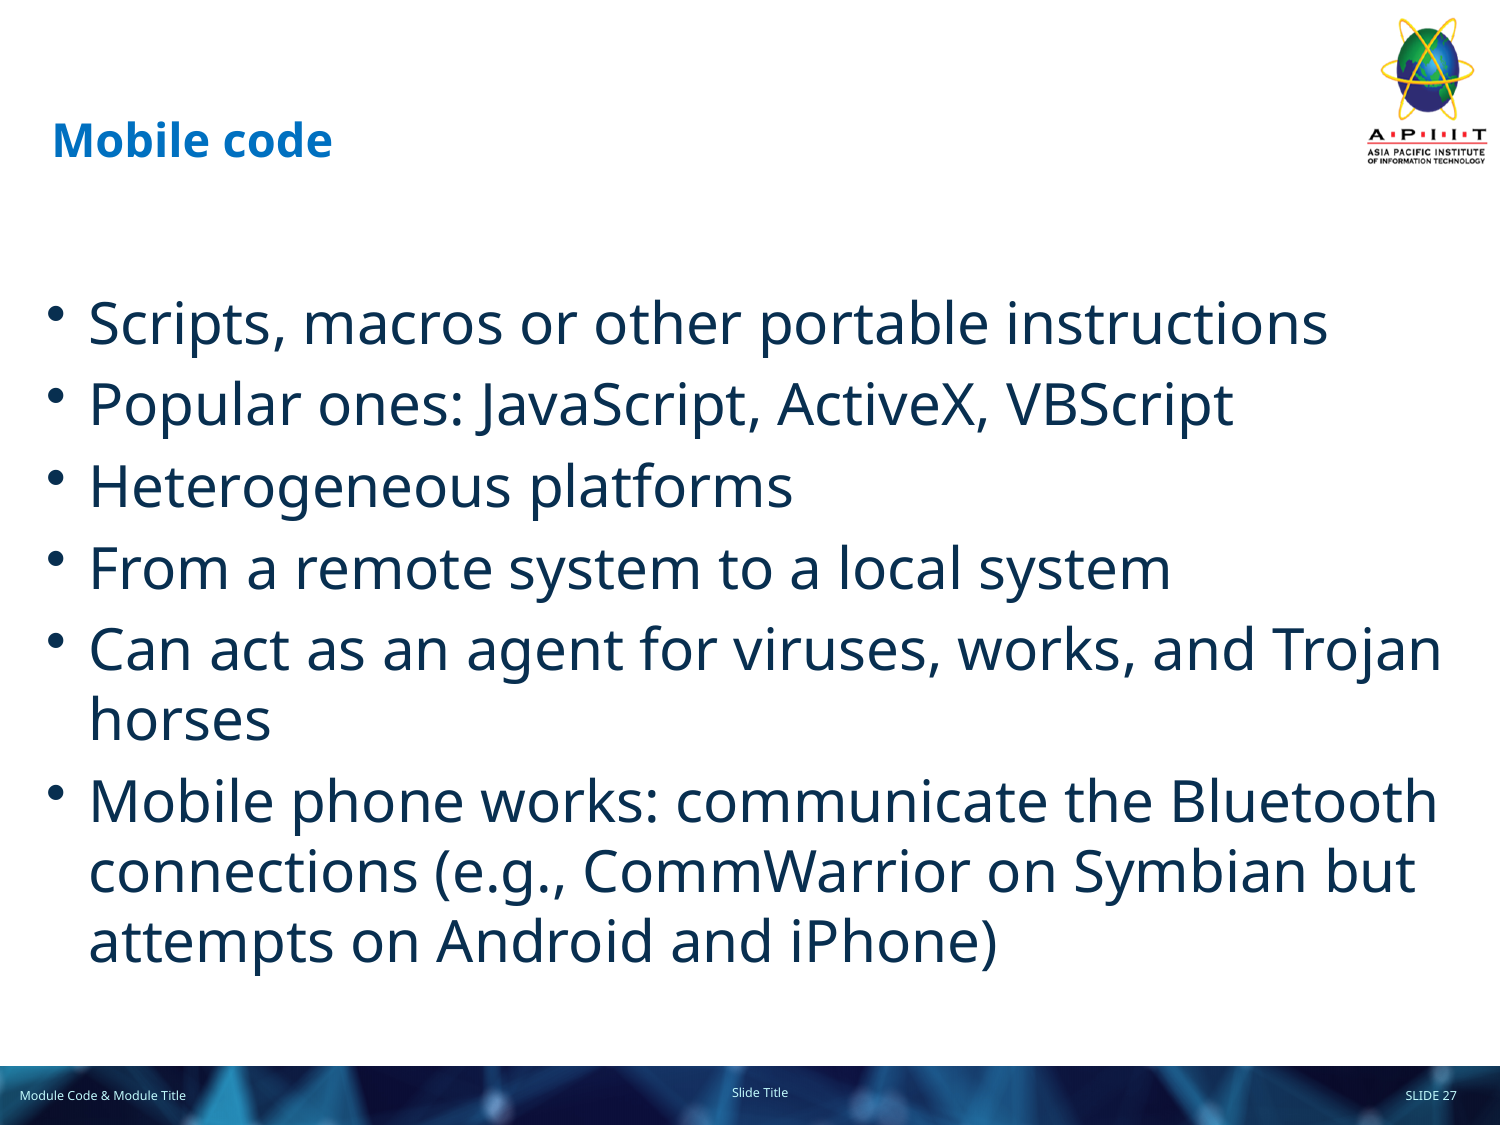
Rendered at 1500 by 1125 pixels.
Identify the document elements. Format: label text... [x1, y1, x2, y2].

picture [1353, 0, 1500, 182]
title Mobile code [36, 45, 1323, 233]
list Scripts, macros or other portable instructions Popular ones: JavaScript, ActiveX, VBScript Heterogeneous platforms From a remote system to a local system Can act as an agent for viruses, works, and Trojan horses Mobile phone works: communicate the Bluetooth connections (e.g., CommWarrior on Symbian but attempts on Android and iPhone) [31, 278, 1477, 1021]
picture [0, 1066, 1500, 1125]
